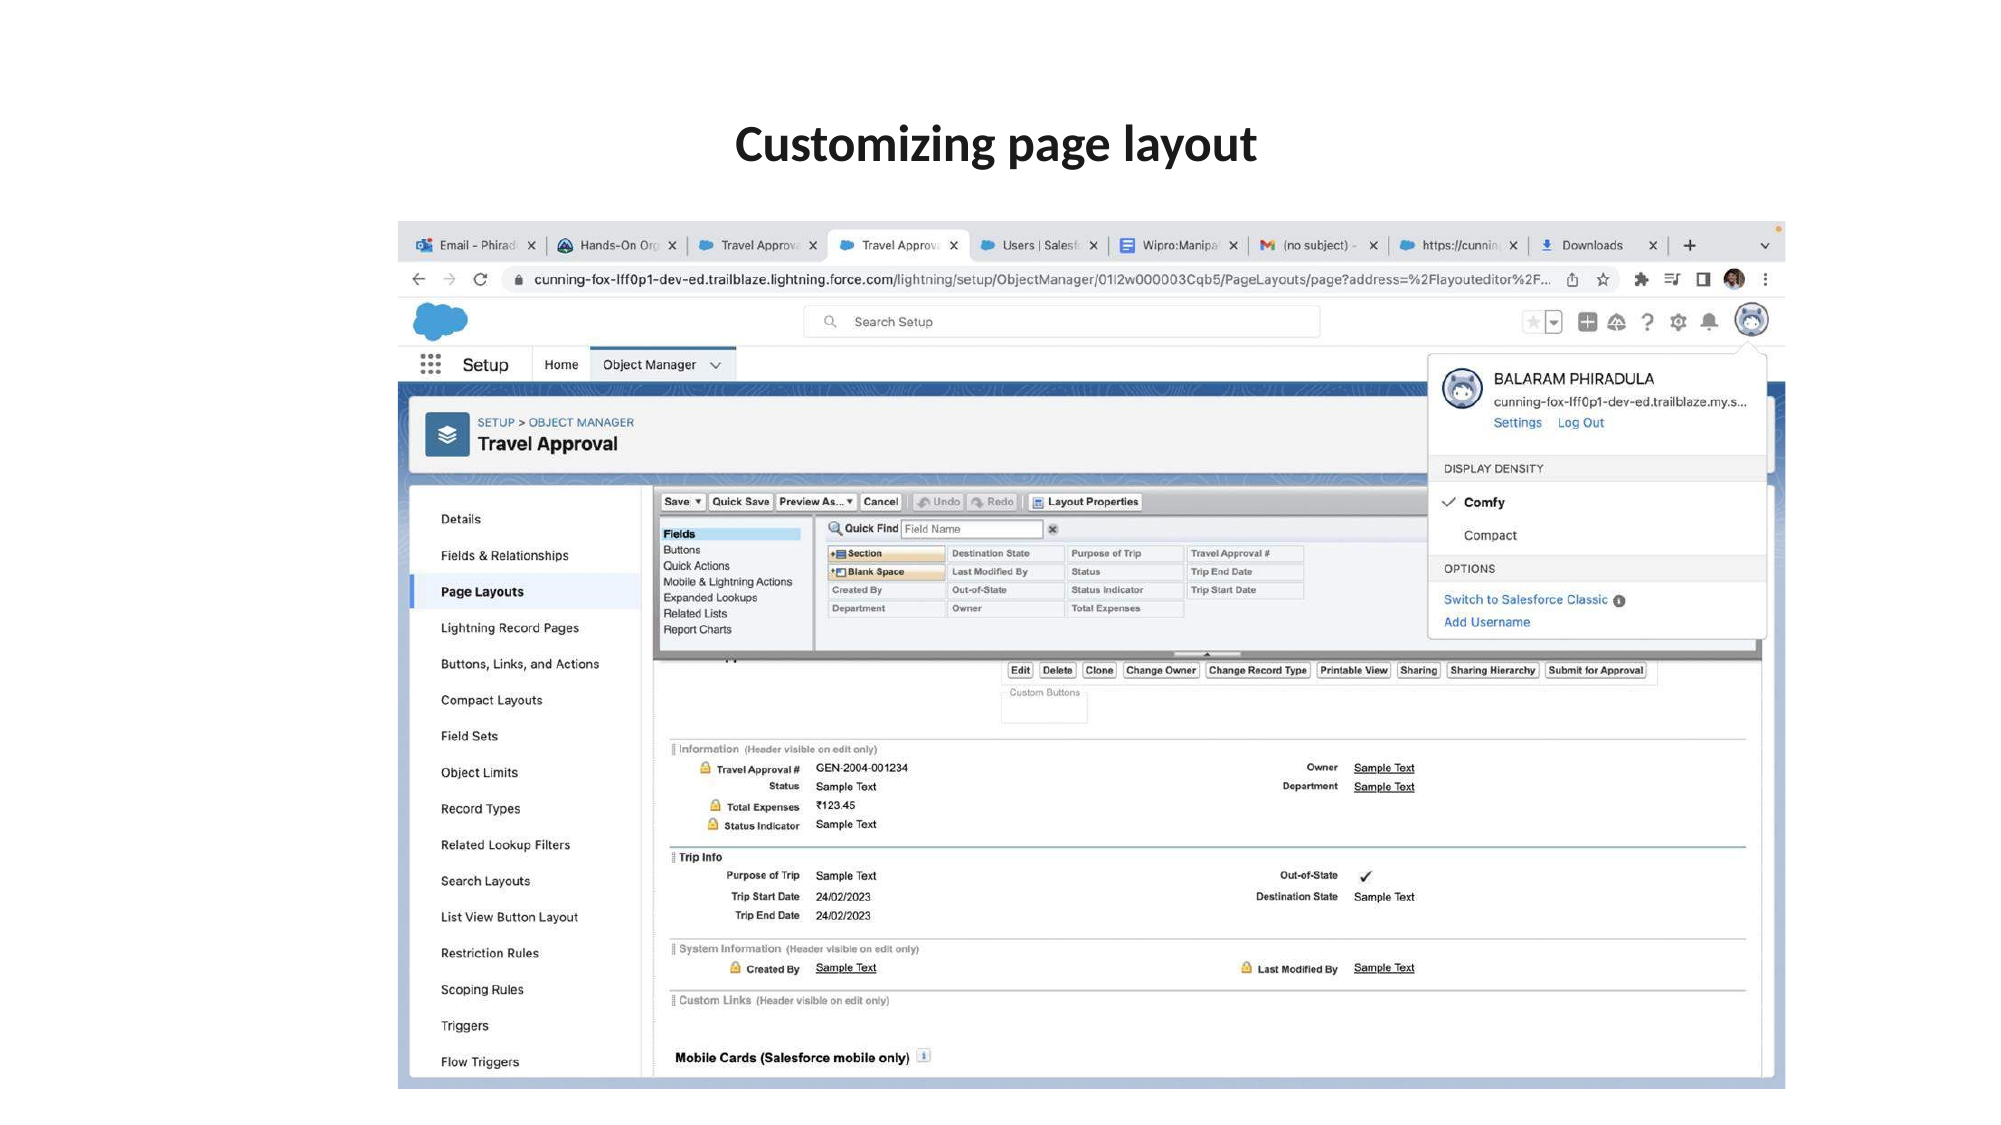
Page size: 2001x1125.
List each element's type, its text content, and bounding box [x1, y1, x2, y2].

text_box [397, 221, 1786, 1089]
title Customizing page layout [733, 107, 1267, 221]
